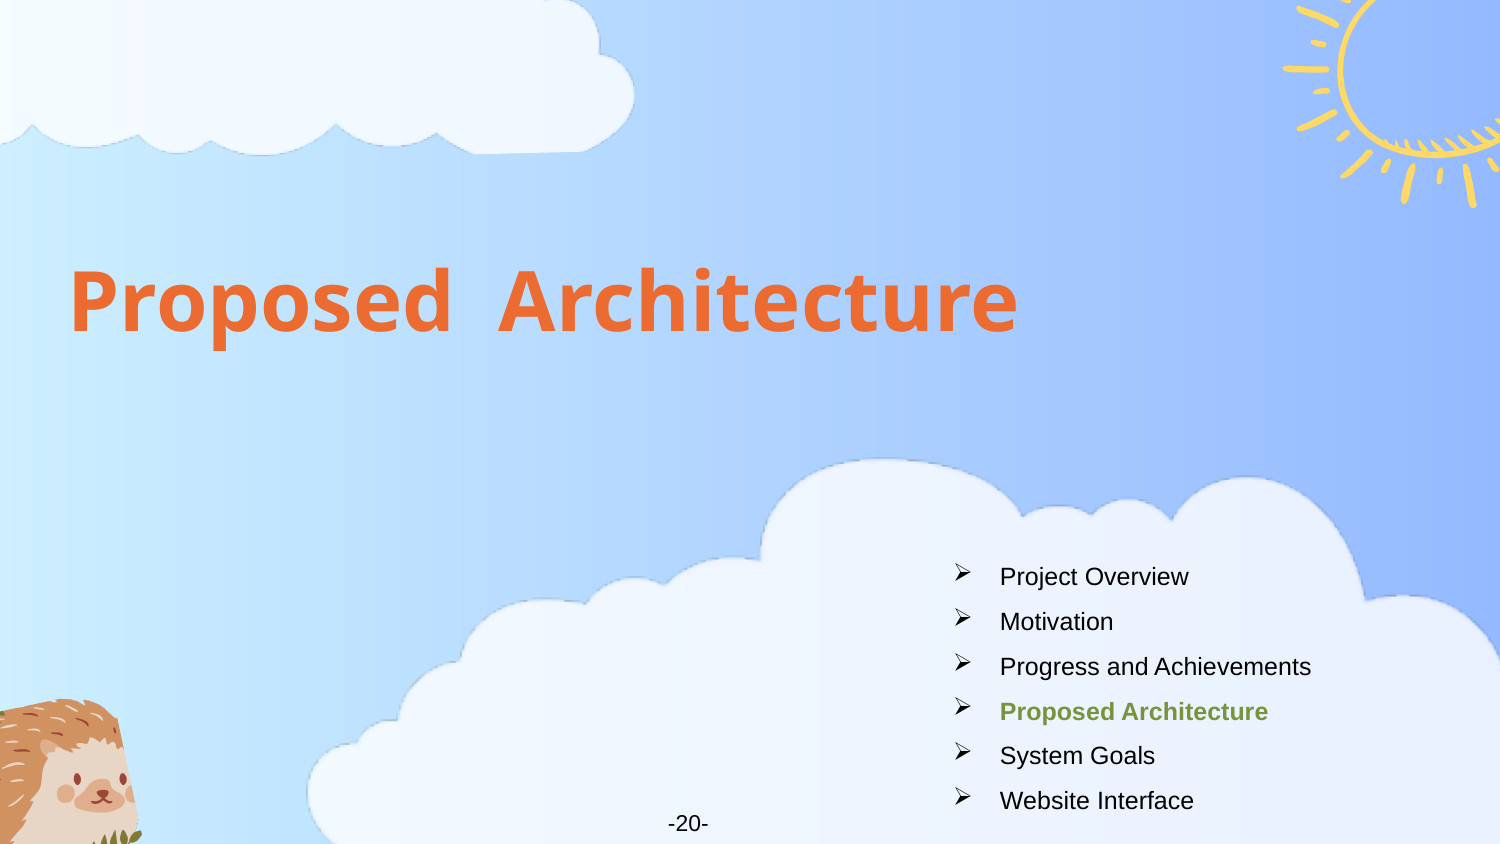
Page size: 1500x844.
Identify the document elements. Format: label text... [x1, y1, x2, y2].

text_box [1487, 157, 1500, 173]
text_box [305, 456, 1500, 844]
text_box Proposed Architecture [67, 228, 1257, 349]
text_box [1436, 167, 1443, 185]
text_box [1282, 65, 1329, 73]
text_box [1400, 163, 1416, 204]
text_box [1380, 158, 1392, 174]
text_box [0, 0, 636, 166]
text_box [1296, 109, 1338, 132]
text_box [1310, 39, 1327, 48]
text_box [1336, 130, 1350, 142]
text_box -20- [653, 800, 725, 844]
text_box [0, 688, 144, 844]
text_box [1462, 163, 1477, 209]
text_box [1337, 0, 1500, 159]
text_box Project Overview Motivation Progress and Achievements Proposed Architecture System Goals Website Interface [938, 537, 1416, 838]
text_box [1313, 88, 1331, 95]
text_box [1340, 149, 1374, 179]
text_box [1296, 5, 1340, 28]
